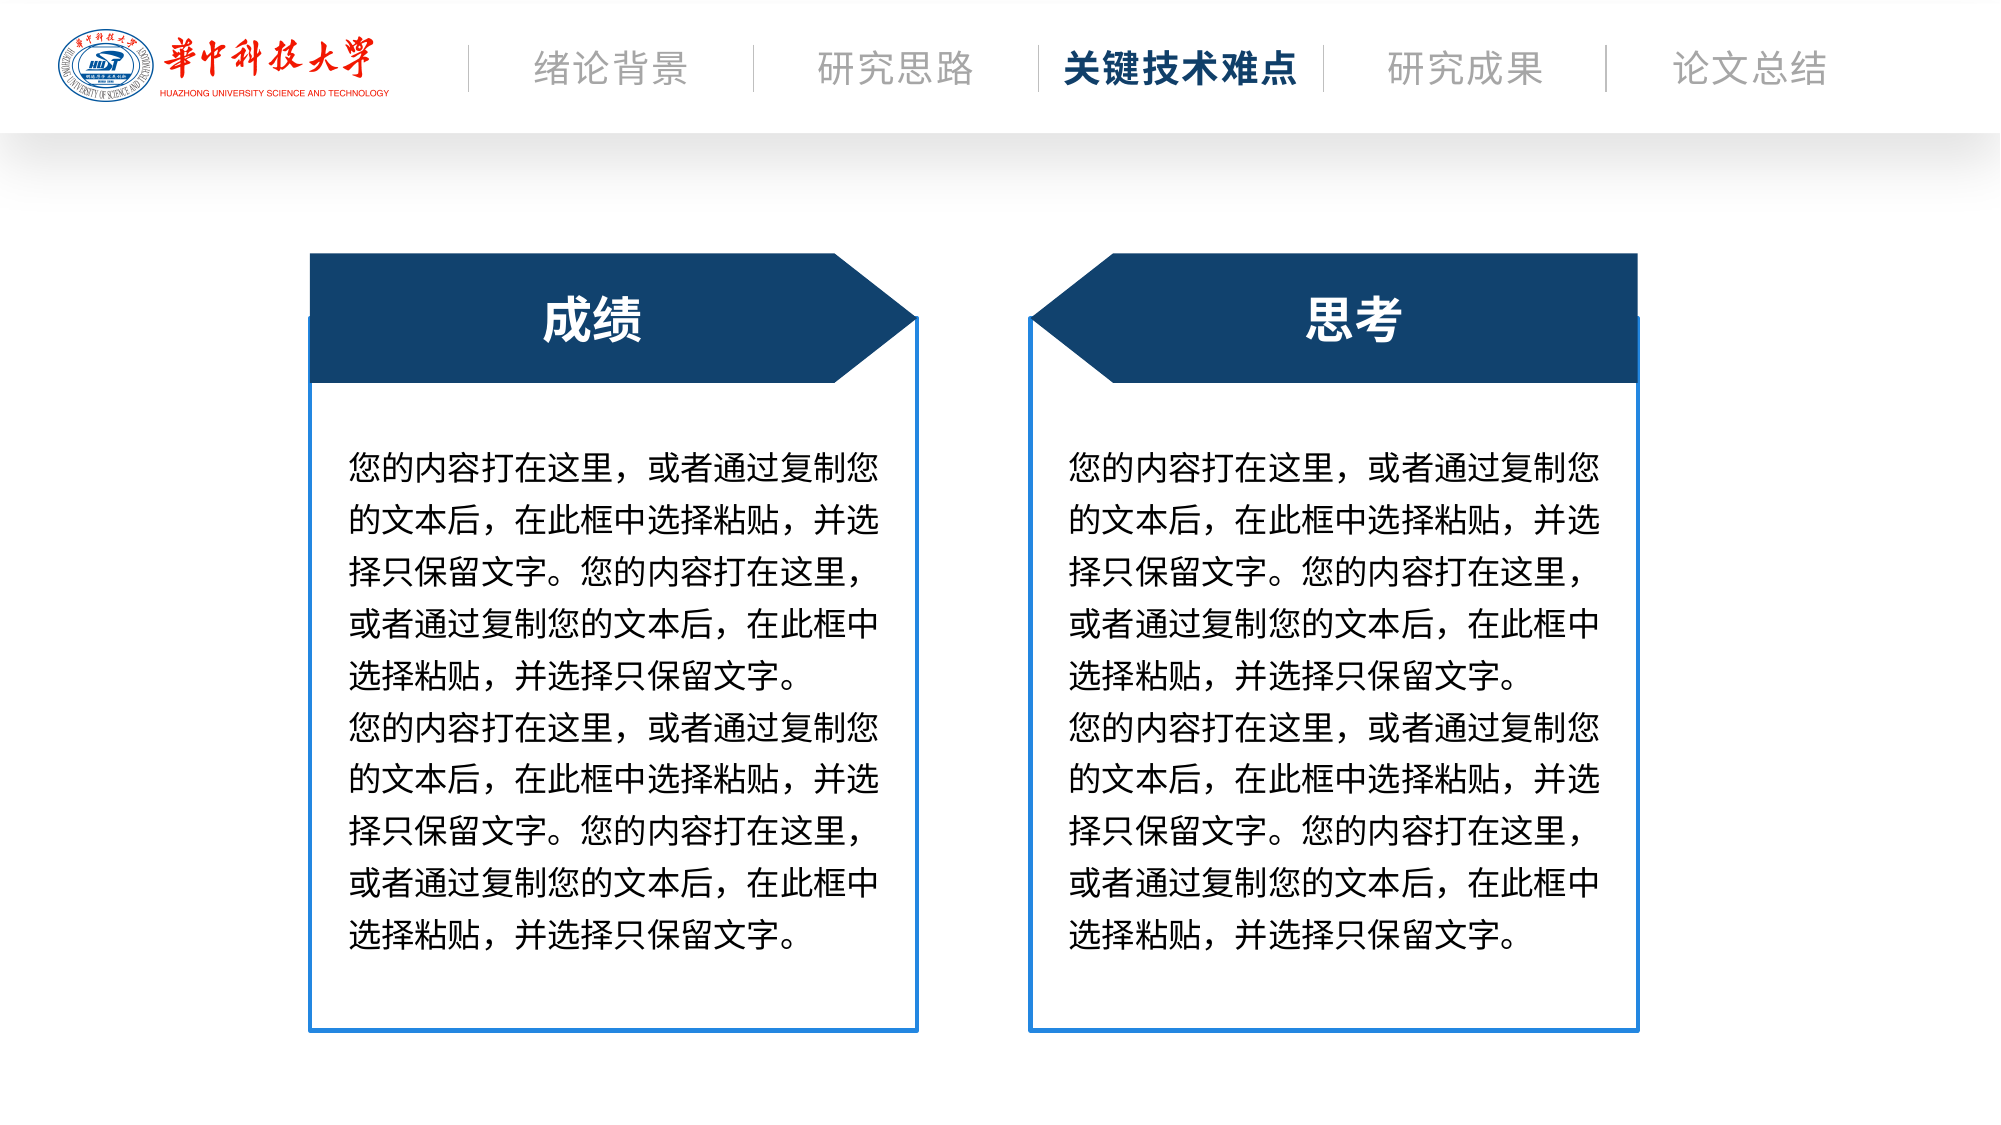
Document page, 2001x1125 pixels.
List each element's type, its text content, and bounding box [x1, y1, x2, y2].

text_box 您的内容打在这里，或者通过复制您的文本后，在此框中选择粘贴，并选择只保留文字。您的内容打在这里，或者通过复制您的文本后，在此框中选择粘贴，并选择只保留文字。 您的内容打在这里，或者通过复制您的文本后，在此框中选择粘贴，并选择只保留文字。您的内容打在这里，或者通过复制您的文本后，在此框中选择粘贴，并选择只保留文字。 [333, 428, 918, 962]
text_box 您的内容打在这里，或者通过复制您的文本后，在此框中选择粘贴，并选择只保留文字。您的内容打在这里，或者通过复制您的文本后，在此框中选择粘贴，并选择只保留文字。 您的内容打在这里，或者通过复制您的文本后，在此框中选择粘贴，并选择只保留文字。您的内容打在这里，或者通过复制您的文本后，在此框中选择粘贴，并选择只保留文字。 [1054, 428, 1638, 962]
text_box 思考 [1030, 253, 1638, 383]
text_box [309, 319, 918, 1031]
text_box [0, 3, 2000, 134]
text_box 成绩 [309, 253, 918, 383]
text_box [1030, 319, 1638, 1031]
